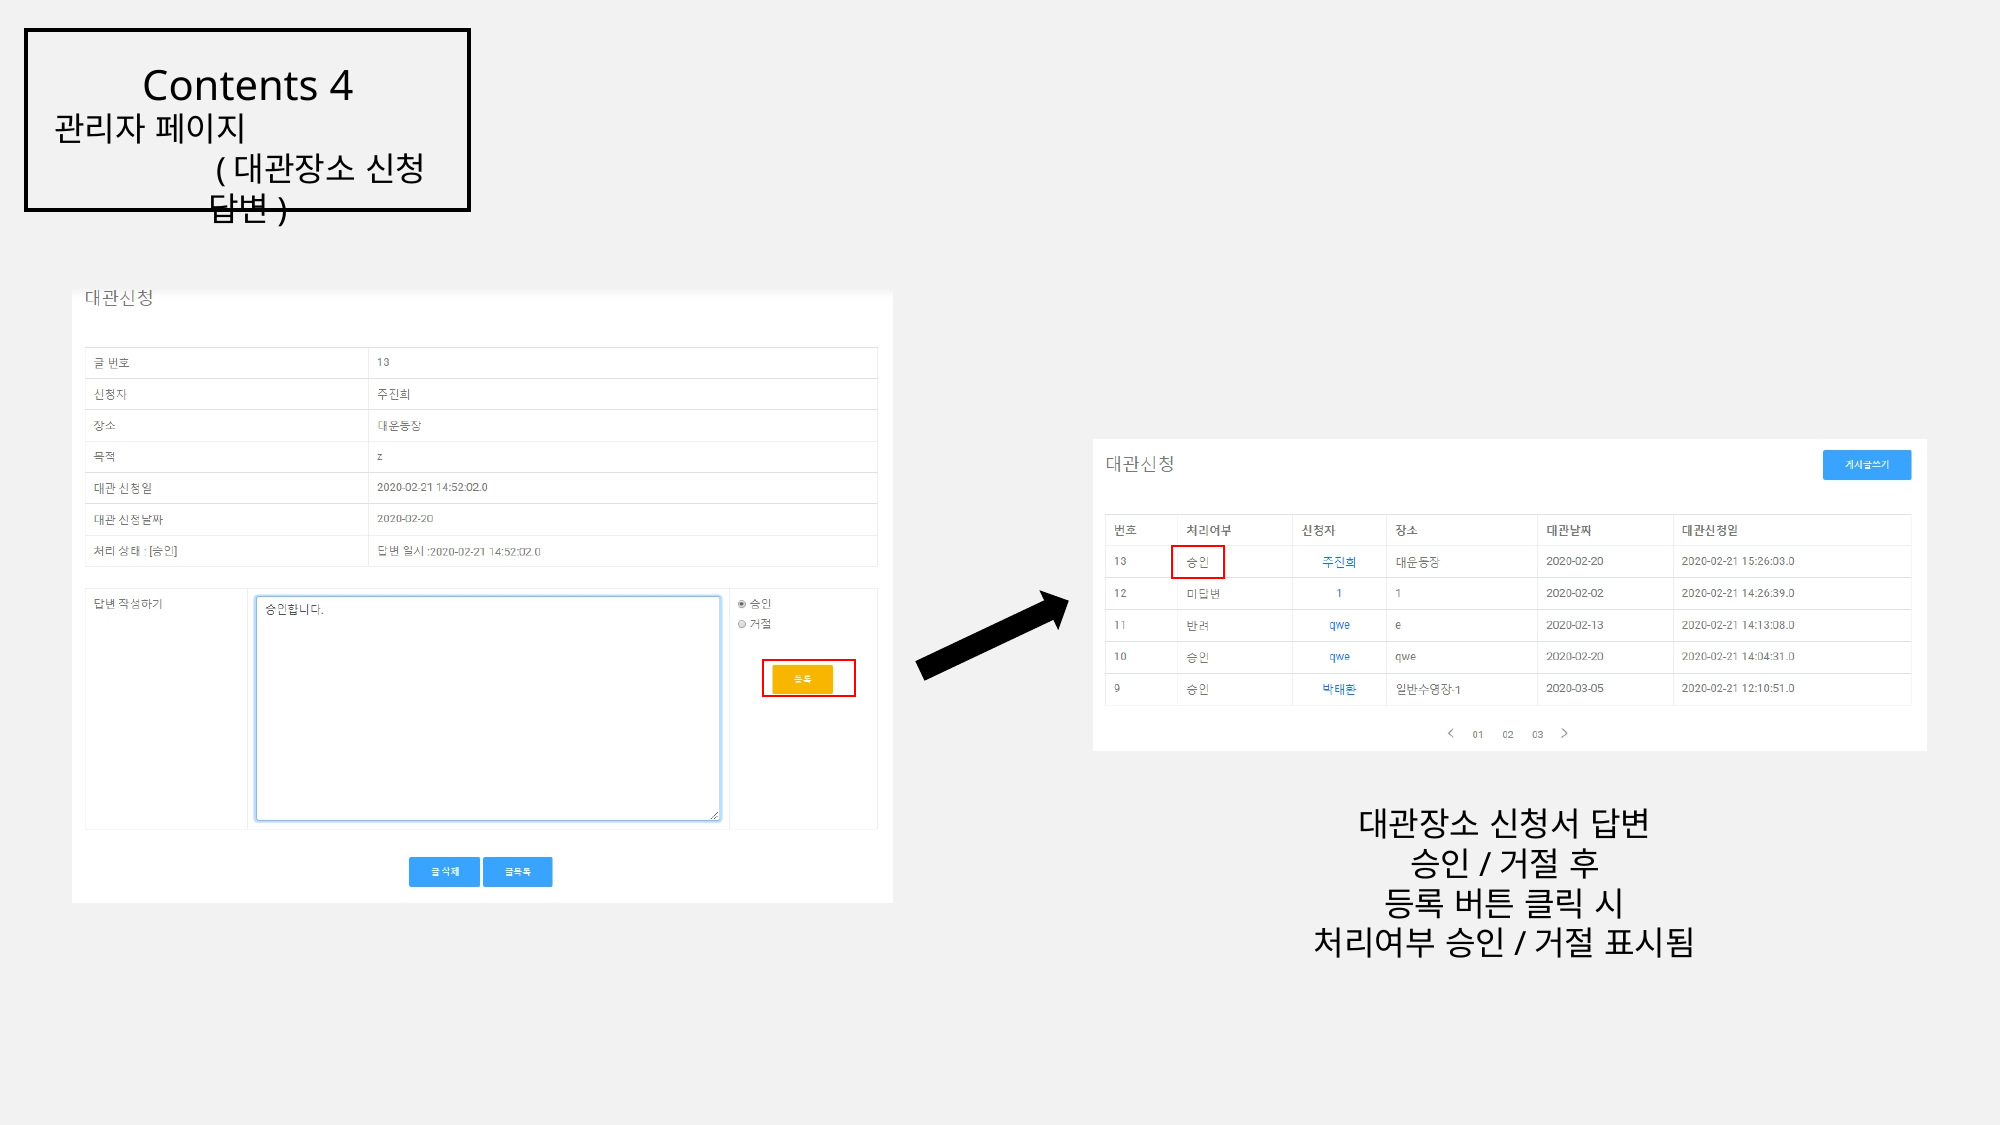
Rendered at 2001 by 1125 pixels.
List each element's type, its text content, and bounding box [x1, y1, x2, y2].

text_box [26, 29, 469, 210]
picture [1093, 439, 1927, 751]
text_box 대관장소 신청서 답변 승인/거절 후 등록 버튼 클릭 시 처리여부 승인/거절 표시됨 [1231, 795, 1779, 970]
text_box [915, 590, 1069, 681]
picture [72, 288, 893, 903]
